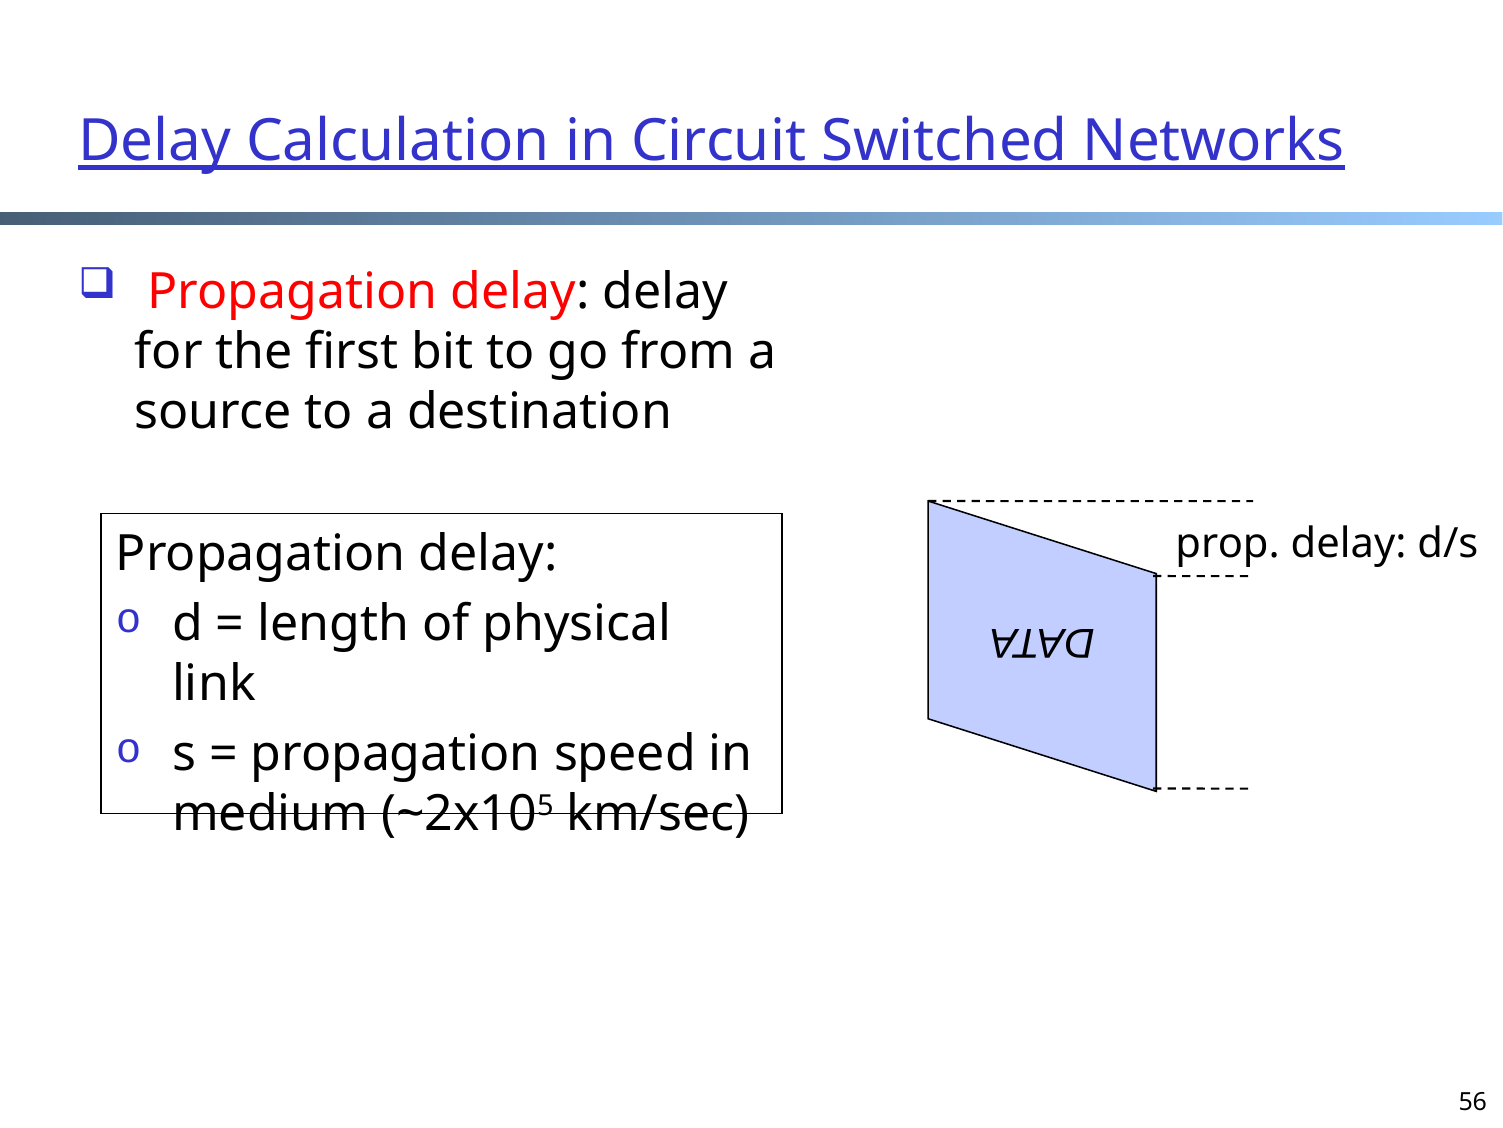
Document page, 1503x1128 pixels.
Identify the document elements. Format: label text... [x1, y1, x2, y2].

text_box Propagation delay: d = length of physical link s = propagation speed in medium (~2x105 km/sec) [100, 513, 783, 814]
text_box Propagation delay: delay for the first bit to go from a source to a destination [63, 250, 801, 446]
text_box prop. delay: d/s [1160, 508, 1494, 574]
slide_number 56 [1151, 1051, 1503, 1128]
text_box Delay Calculation in Circuit Switched Networks [63, 43, 1412, 232]
text_box DATA [928, 502, 1157, 792]
